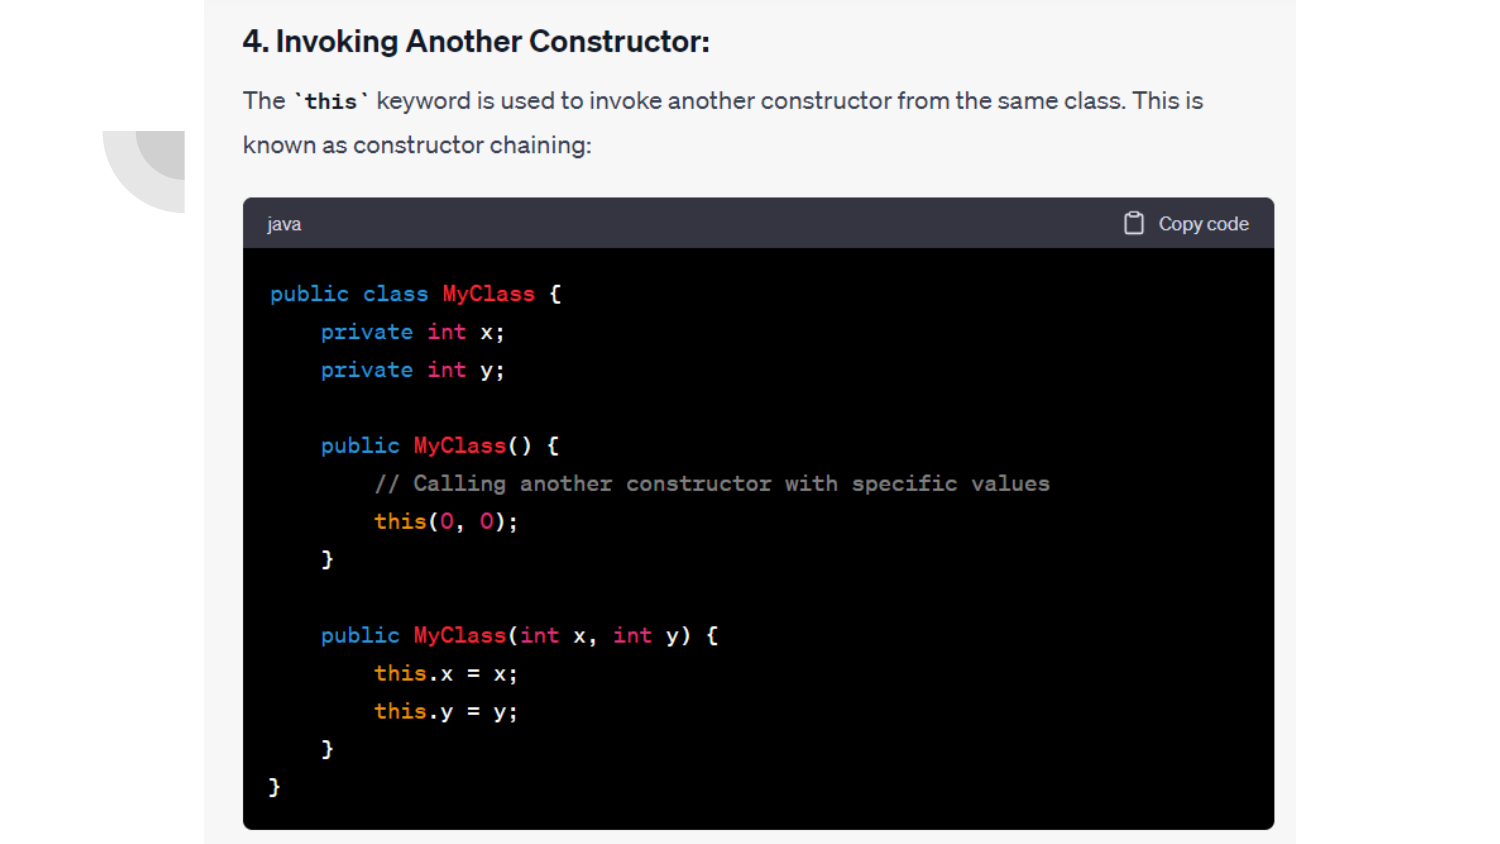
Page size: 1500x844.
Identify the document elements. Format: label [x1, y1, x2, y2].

picture [204, 0, 1296, 844]
